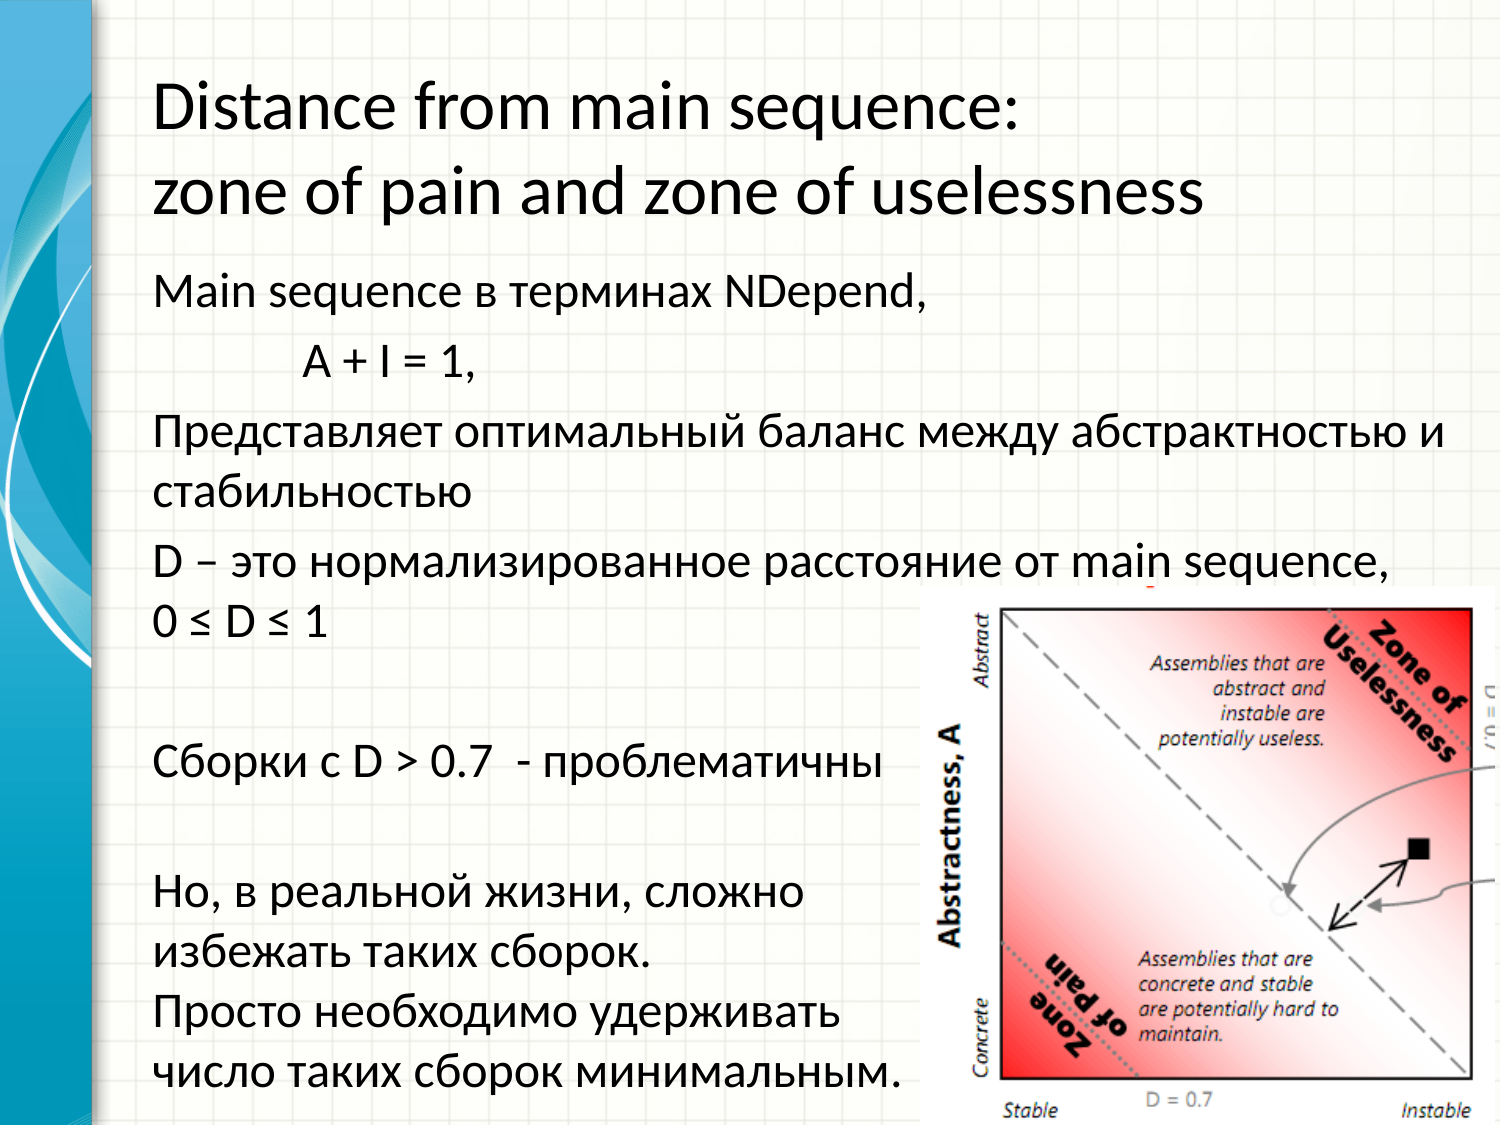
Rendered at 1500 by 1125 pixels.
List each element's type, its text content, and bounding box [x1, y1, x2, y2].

title Distance from main sequence: zone of pain and zone of uselessness [137, 50, 1463, 238]
picture [0, 0, 1500, 1125]
list Main sequence в терминах NDepend, A + I = 1, Представляет оптимальный баланс между абстрактностью и стабильностью D – это нормализированное расстояние от main sequence, 0 ≤ D ≤ 1 Сборки с D > 0.7 - проблематичны Но, в реальной жизни, сложно избежать таких сборок. Просто необходимо удерживать число таких сборок минимальным. [137, 249, 1477, 1111]
